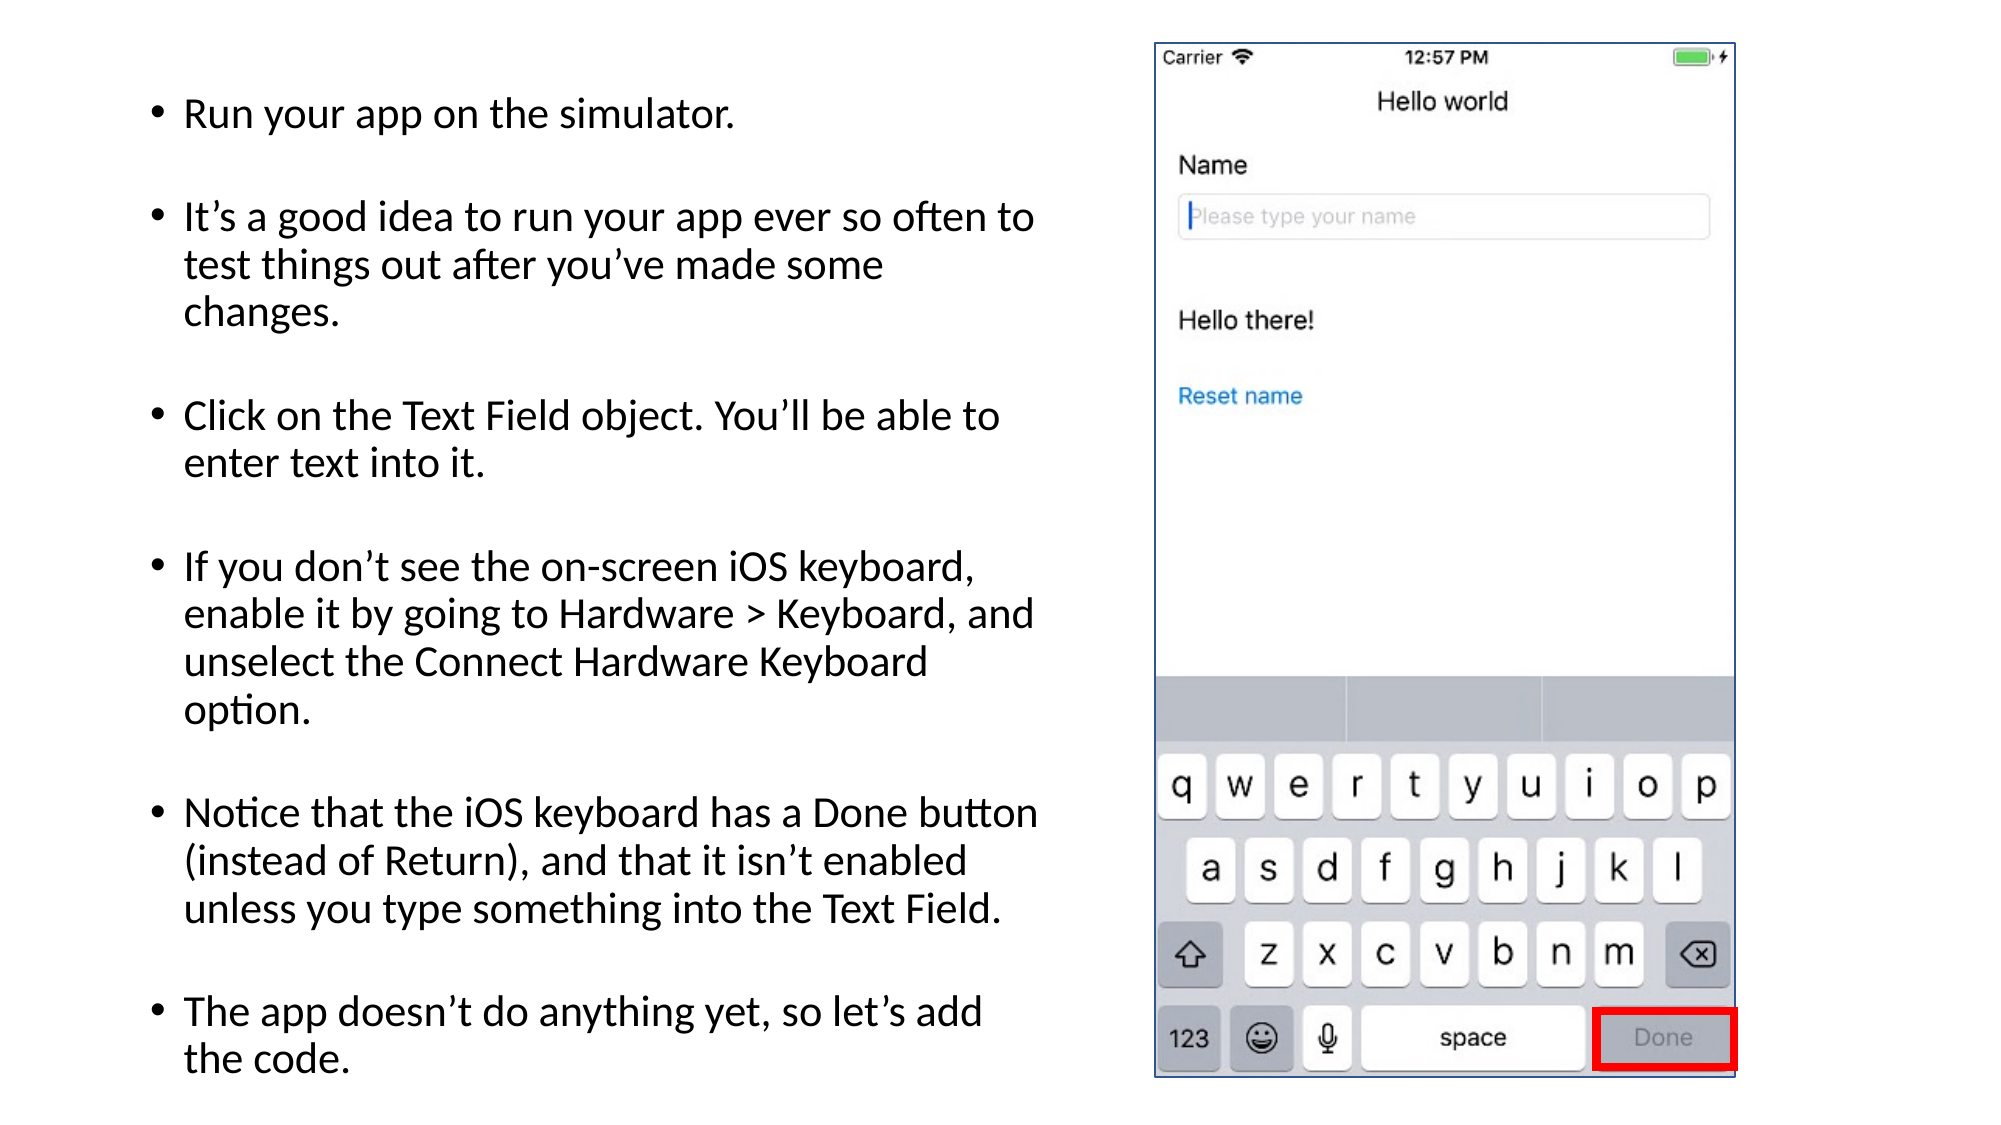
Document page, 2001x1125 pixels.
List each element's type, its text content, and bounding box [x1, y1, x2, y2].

picture [1155, 43, 1734, 1077]
list Run your app on the simulator. It’s a good idea to run your app ever so often to test things out after you’ve made some changes. Click on the Text Field object. You’ll be able to enter text into it. If you don’t see the on-screen iOS keyboard, enable it by going to Hardware > Keyboard, and unselect the Connect Hardware Keyboard option. Notice that the iOS keyboard has a Done button (instead of Return), and that it isn’t enabled unless you type something into the Text Field. The app doesn’t do anything yet, so let’s add the code. [135, 82, 1055, 1094]
